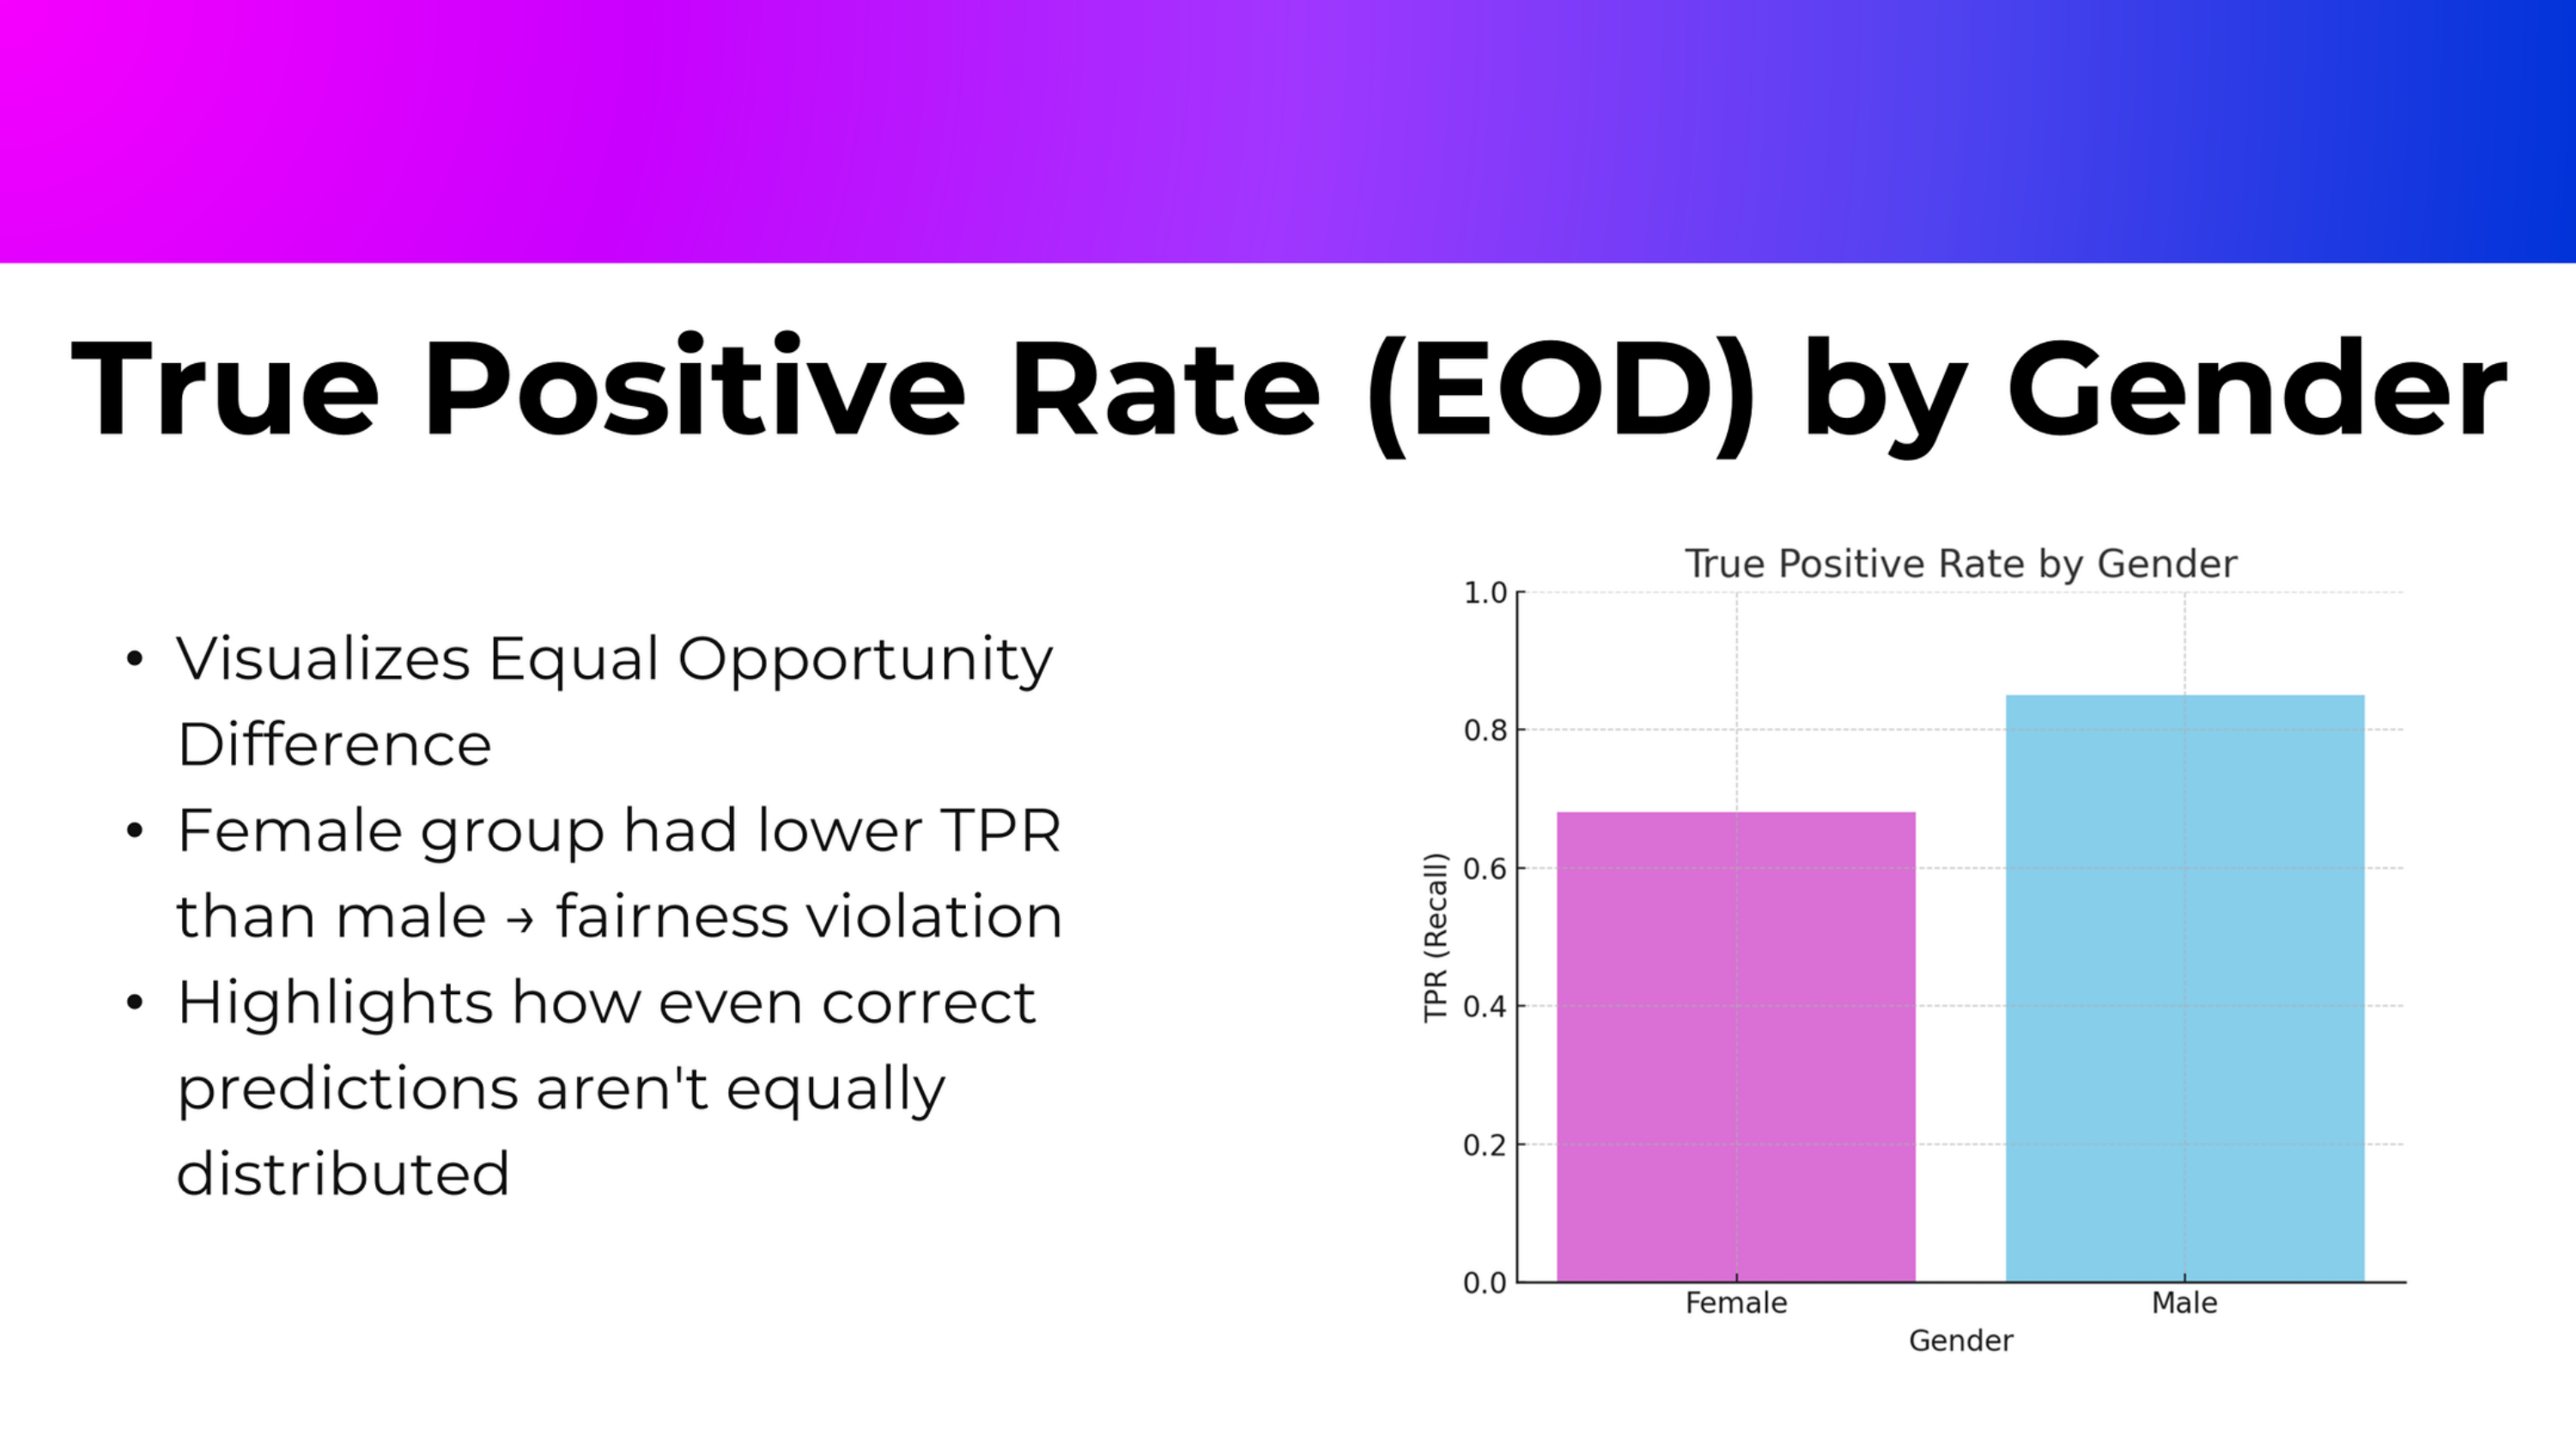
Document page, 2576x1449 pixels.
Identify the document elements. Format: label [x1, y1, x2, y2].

text_box [0, 0, 2576, 1449]
